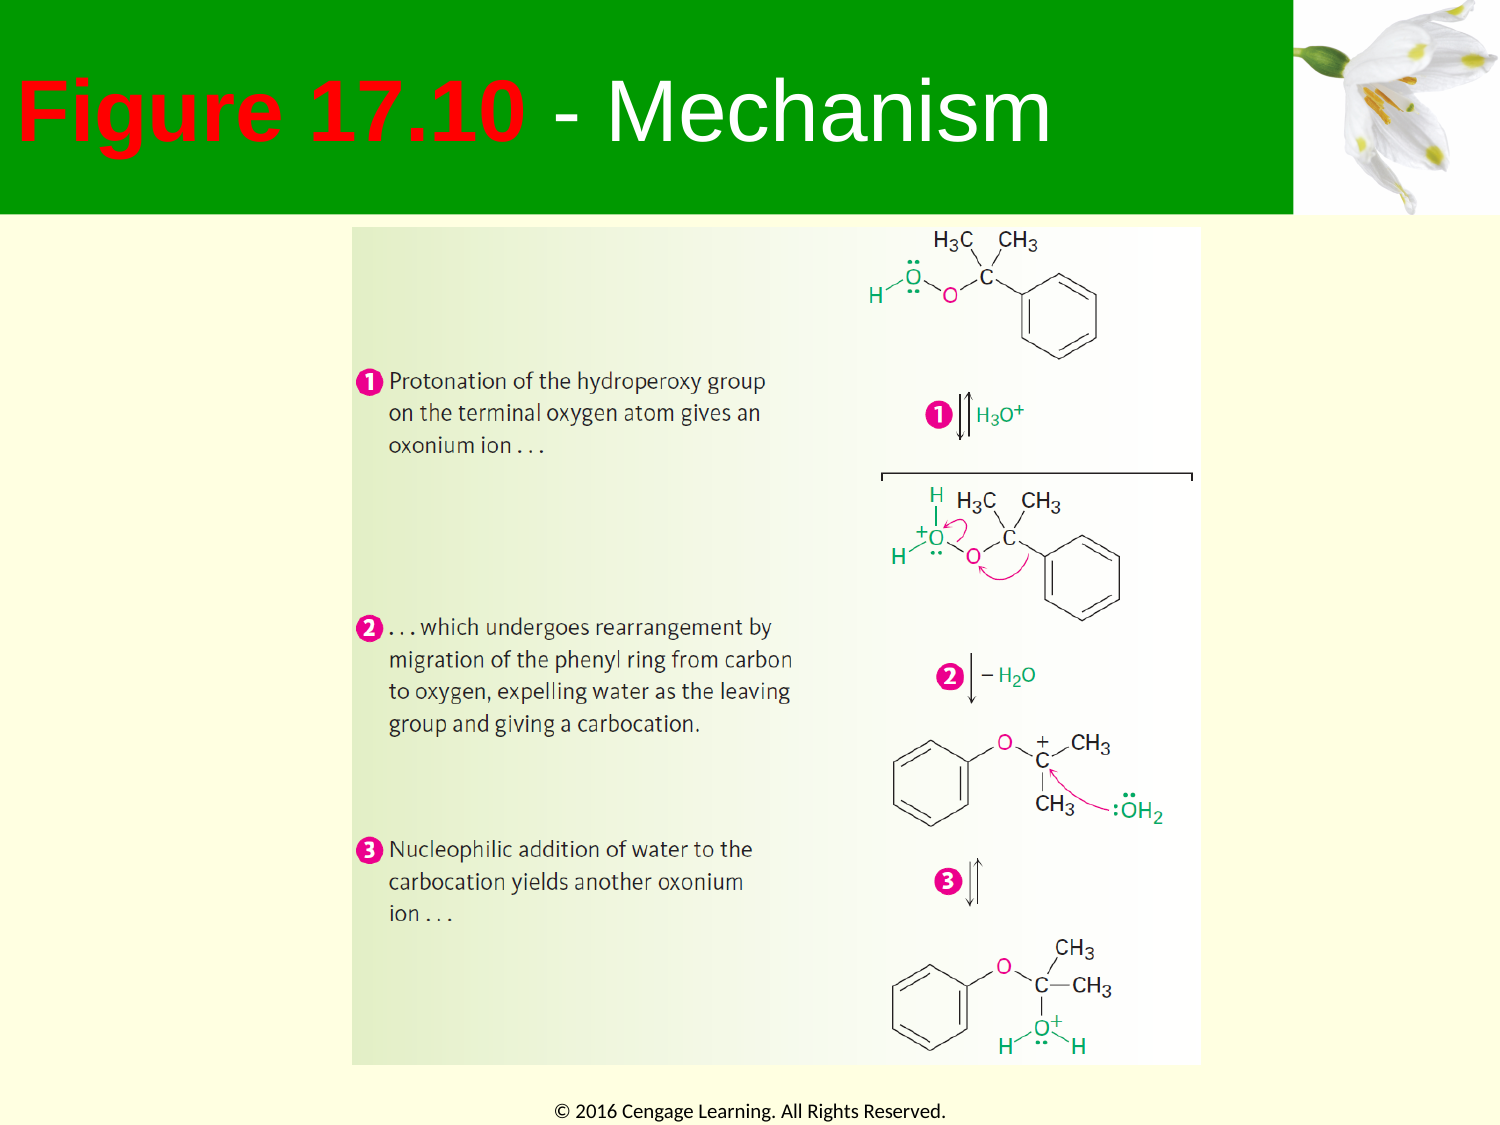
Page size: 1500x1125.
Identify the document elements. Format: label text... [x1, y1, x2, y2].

picture [1293, 0, 1500, 215]
title Figure 17.10 - Mechanism [0, 0, 1288, 213]
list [351, 226, 1202, 1065]
